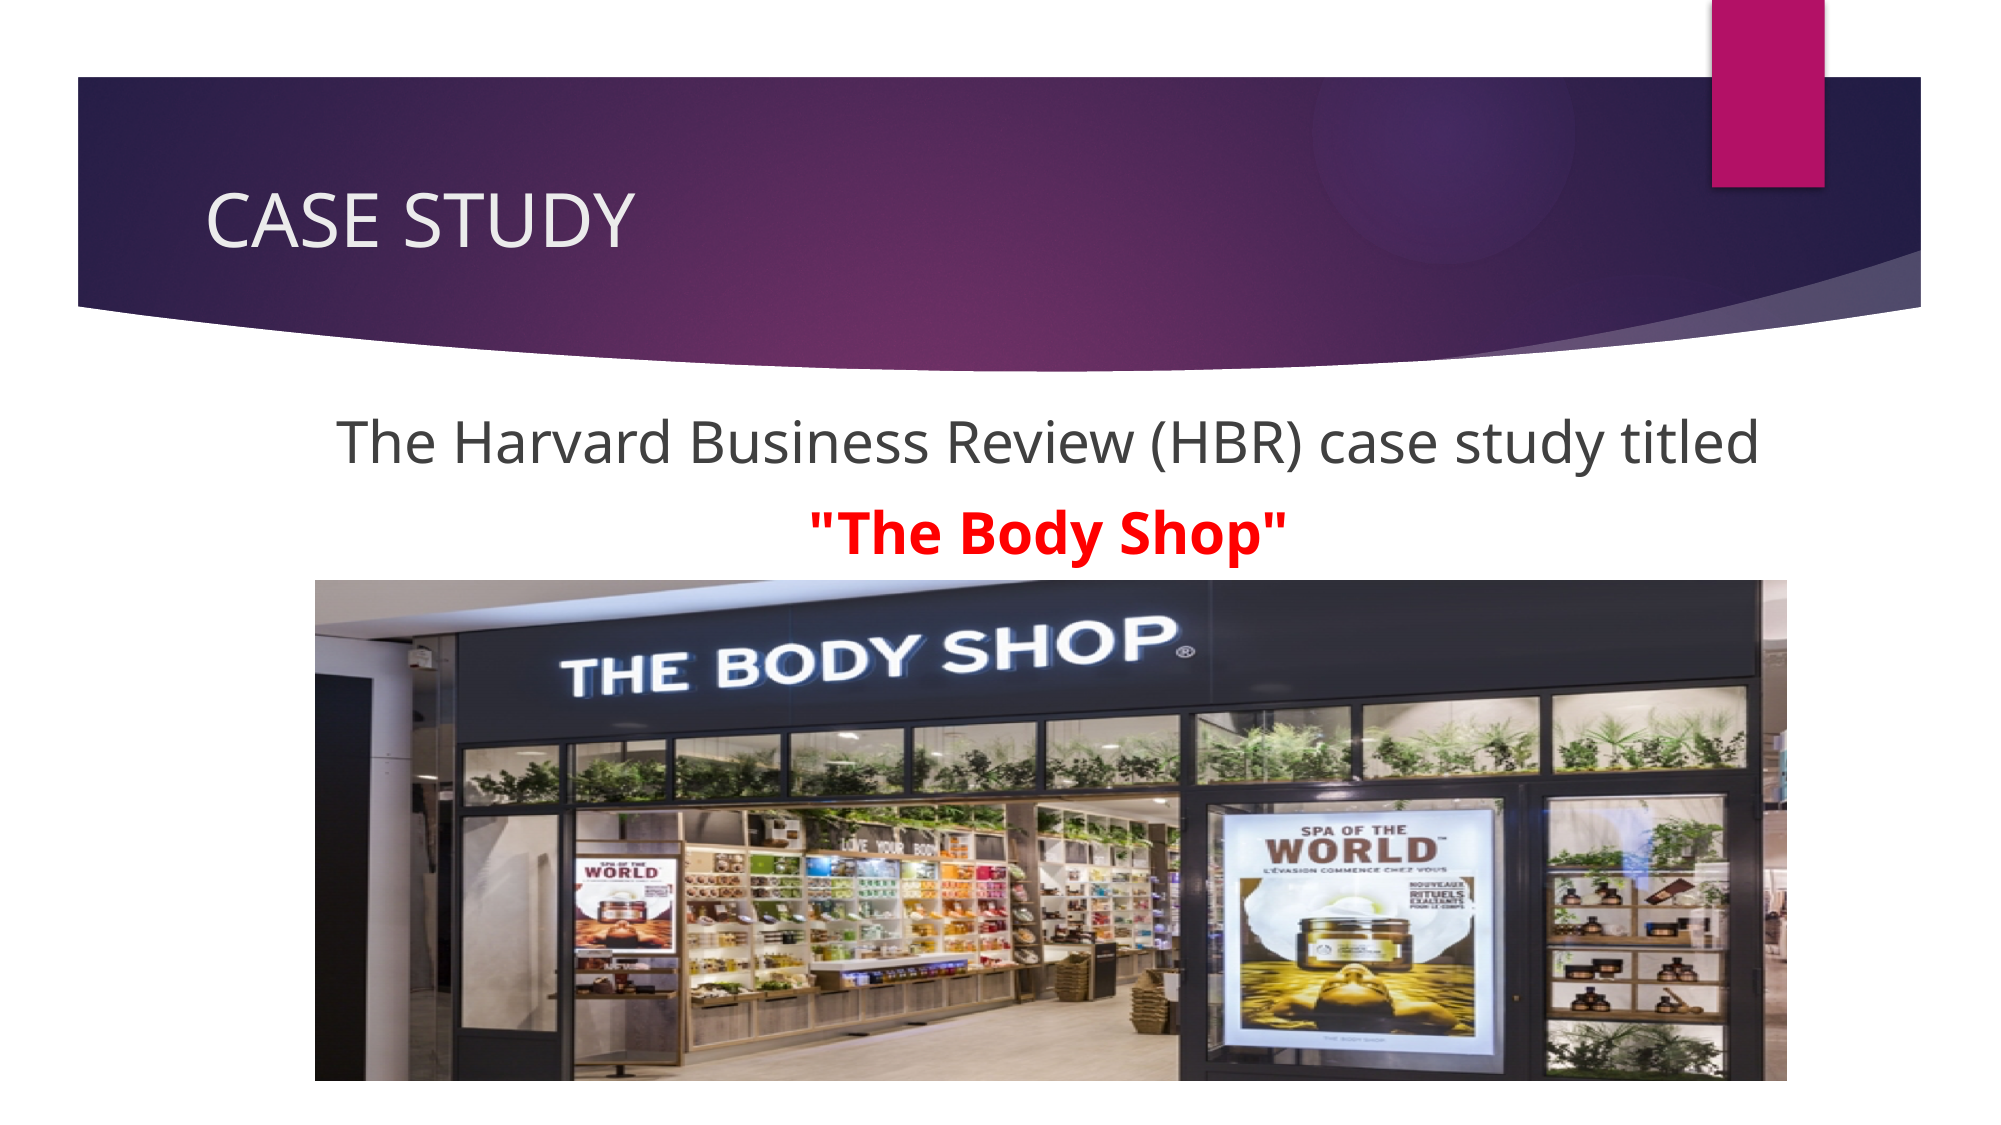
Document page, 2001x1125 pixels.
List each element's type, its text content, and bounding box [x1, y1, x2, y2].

list The Harvard Business Review (HBR) case study titled "The Body Shop" [207, 398, 1906, 959]
picture [315, 580, 1787, 1082]
title CASE STUDY [189, 159, 1627, 276]
